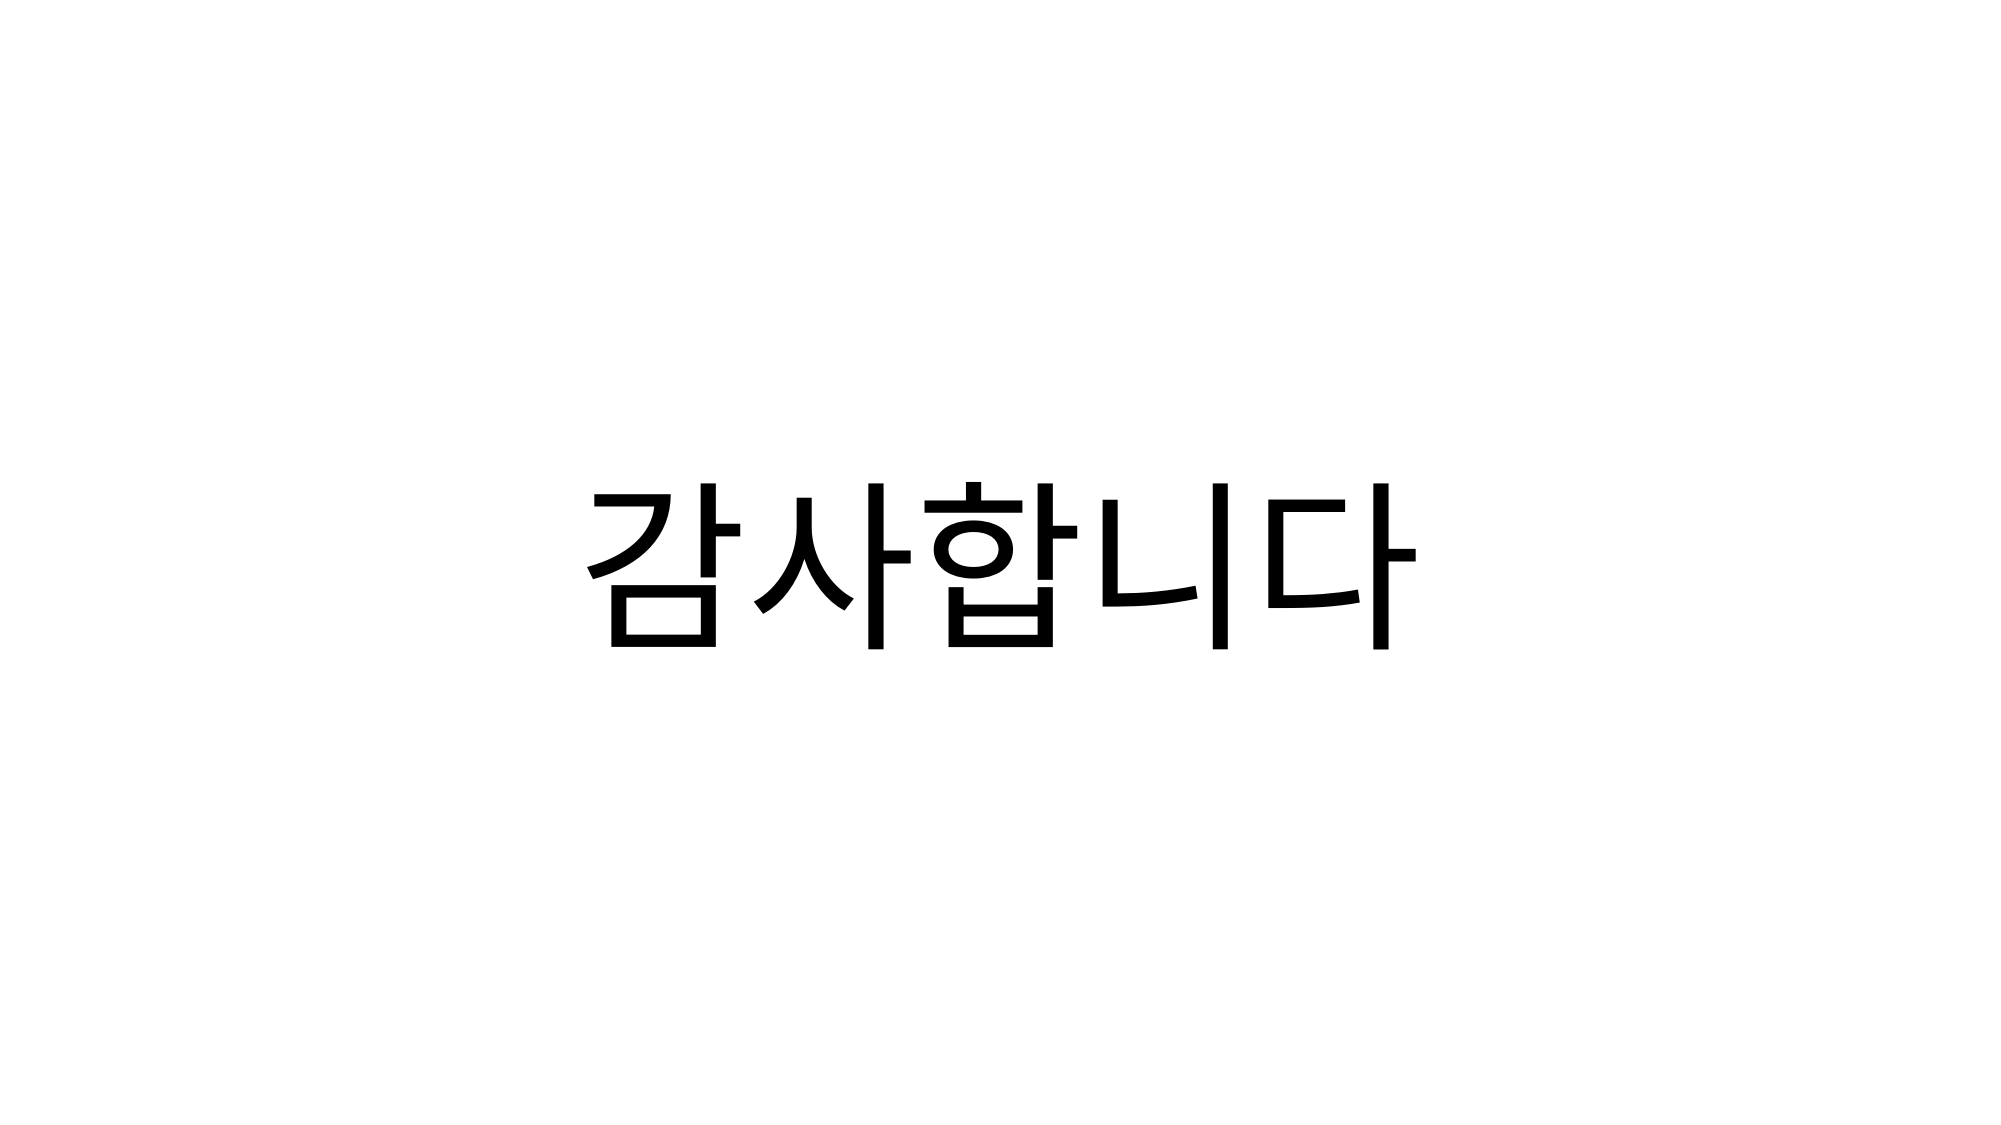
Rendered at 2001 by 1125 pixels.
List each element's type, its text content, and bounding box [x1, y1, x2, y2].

text_box 감사합니다 [0, 445, 2000, 680]
